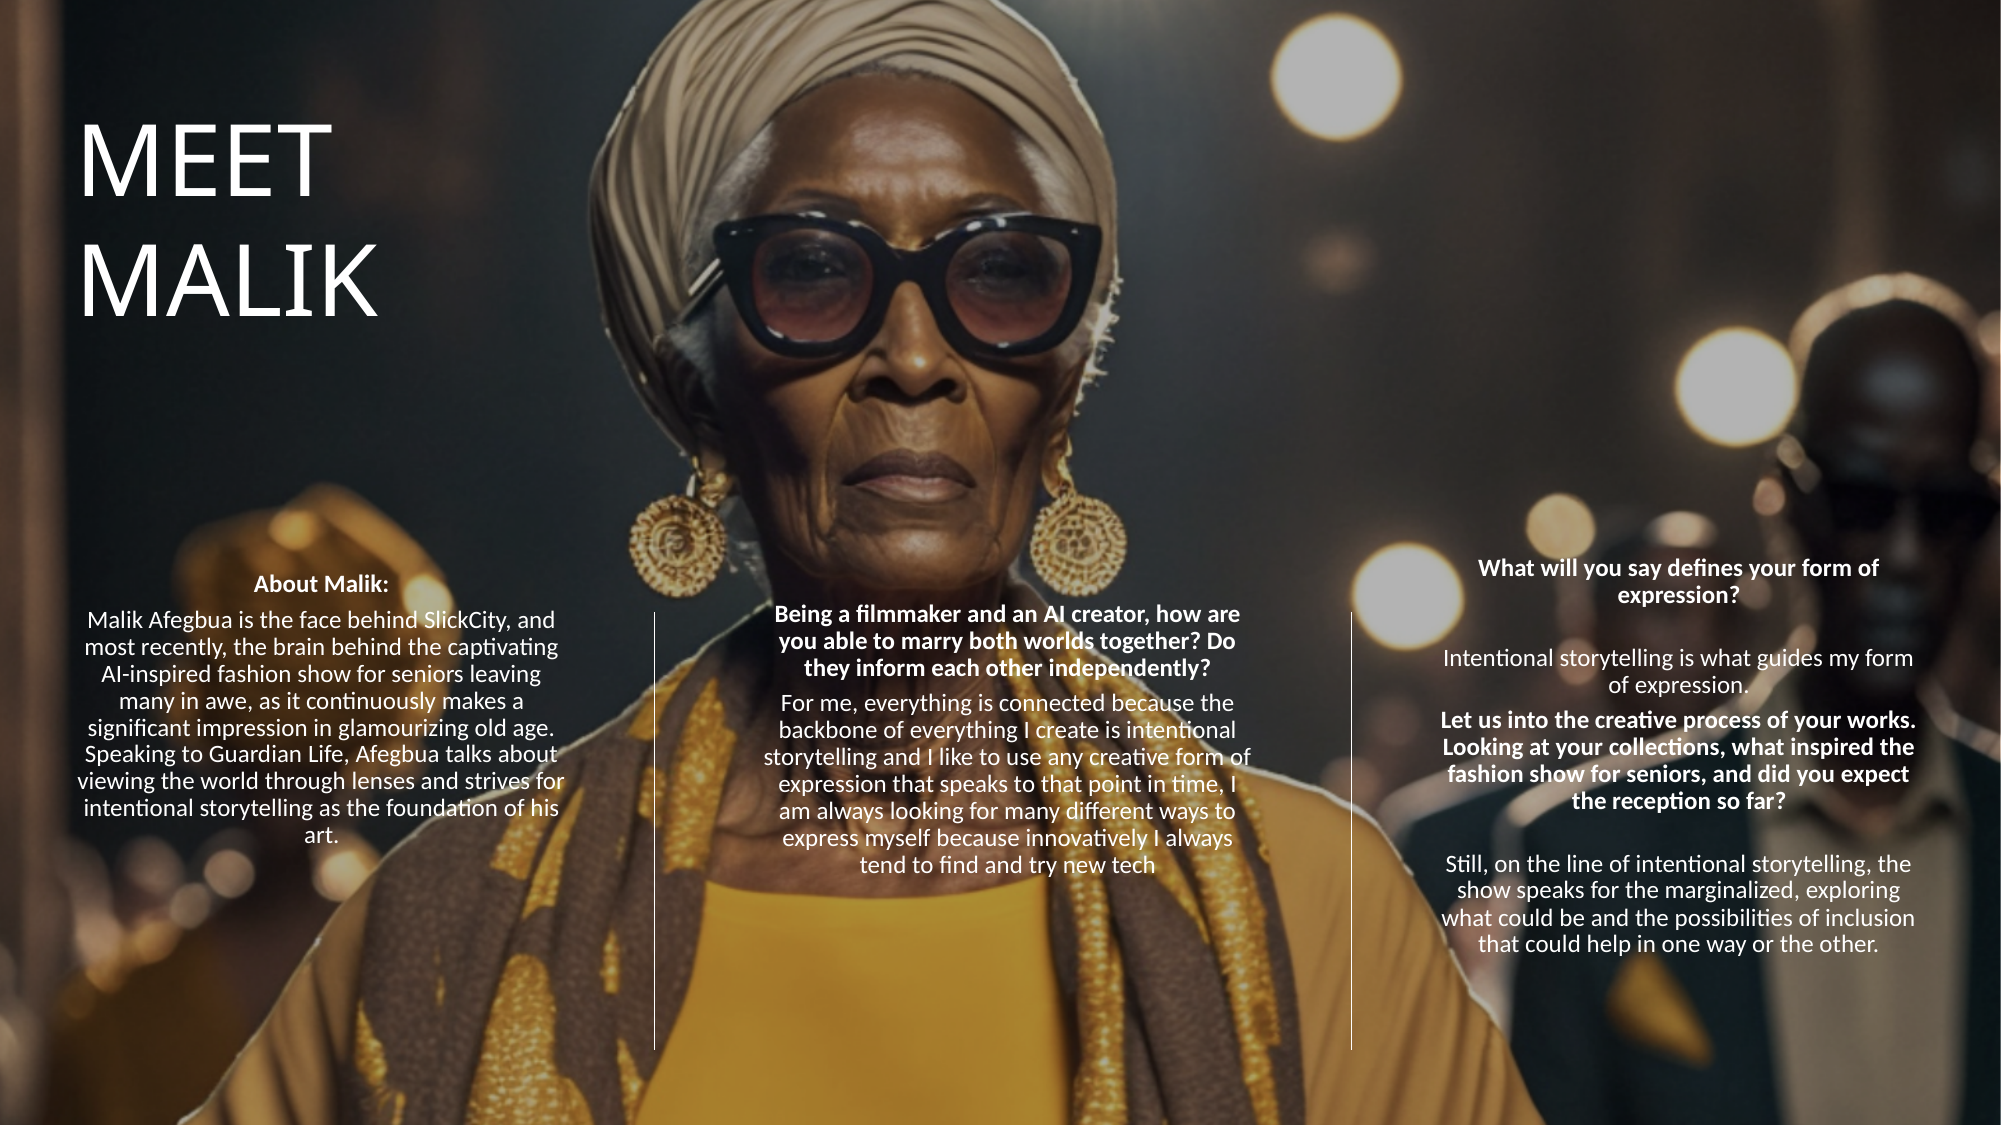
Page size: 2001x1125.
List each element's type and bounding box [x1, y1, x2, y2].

picture [0, 0, 2000, 1125]
text_box [39, 425, 1961, 1090]
